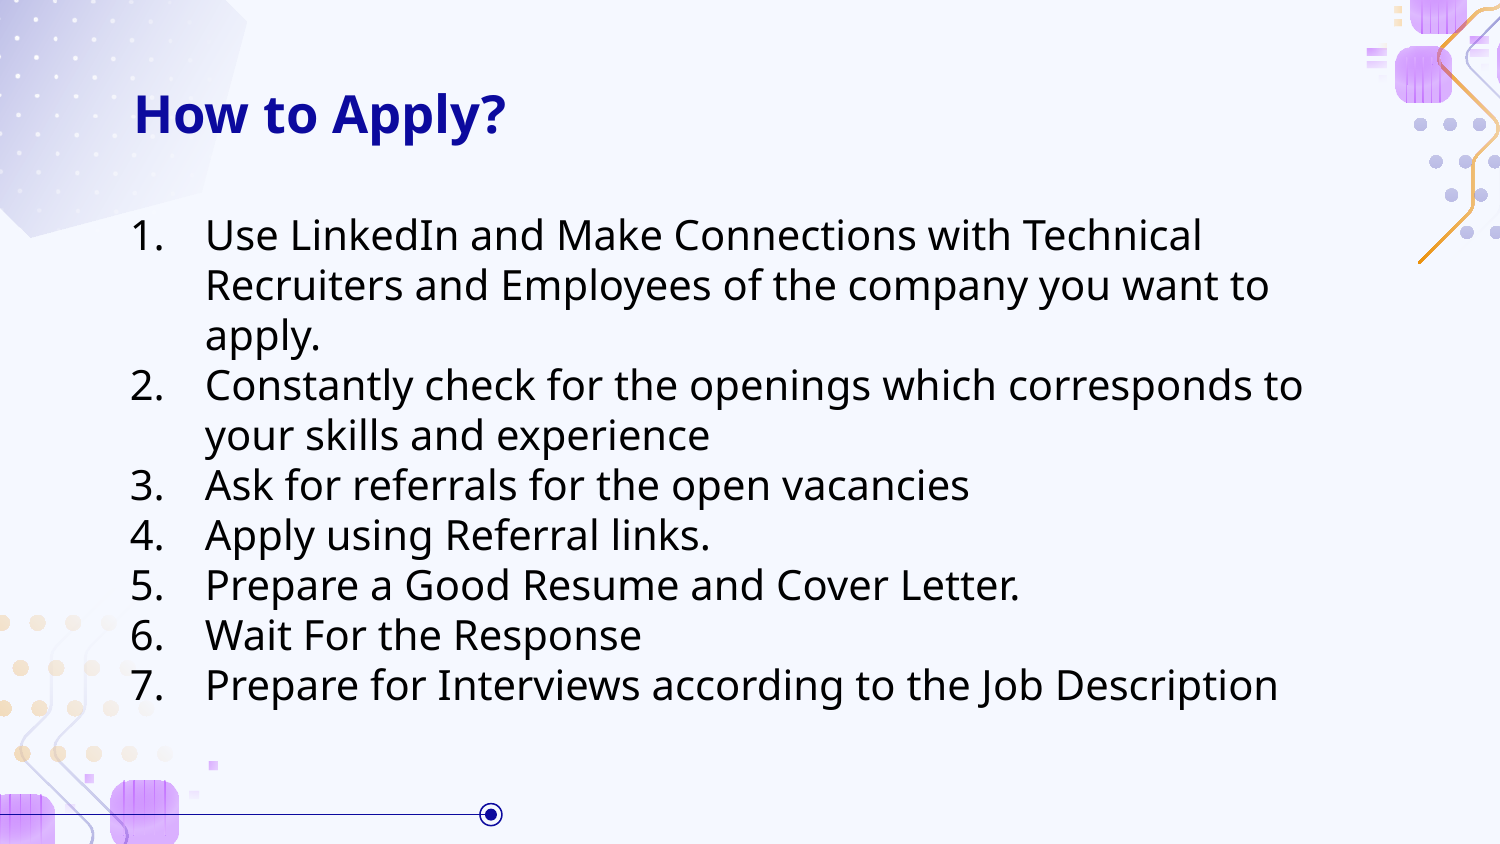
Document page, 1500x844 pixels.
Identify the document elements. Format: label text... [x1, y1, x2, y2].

text_box Use LinkedIn and Make Connections with Technical Recruiters and Employees of the company you want to apply. Constantly check for the openings which corresponds to your skills and experience Ask for referrals for the open vacancies Apply using Referral links. Prepare a Good Resume and Cover Letter. Wait For the Response Prepare for Interviews according to the Job Description [122, 201, 1326, 717]
picture [0, 0, 377, 459]
title How to Apply? [117, 72, 1383, 168]
